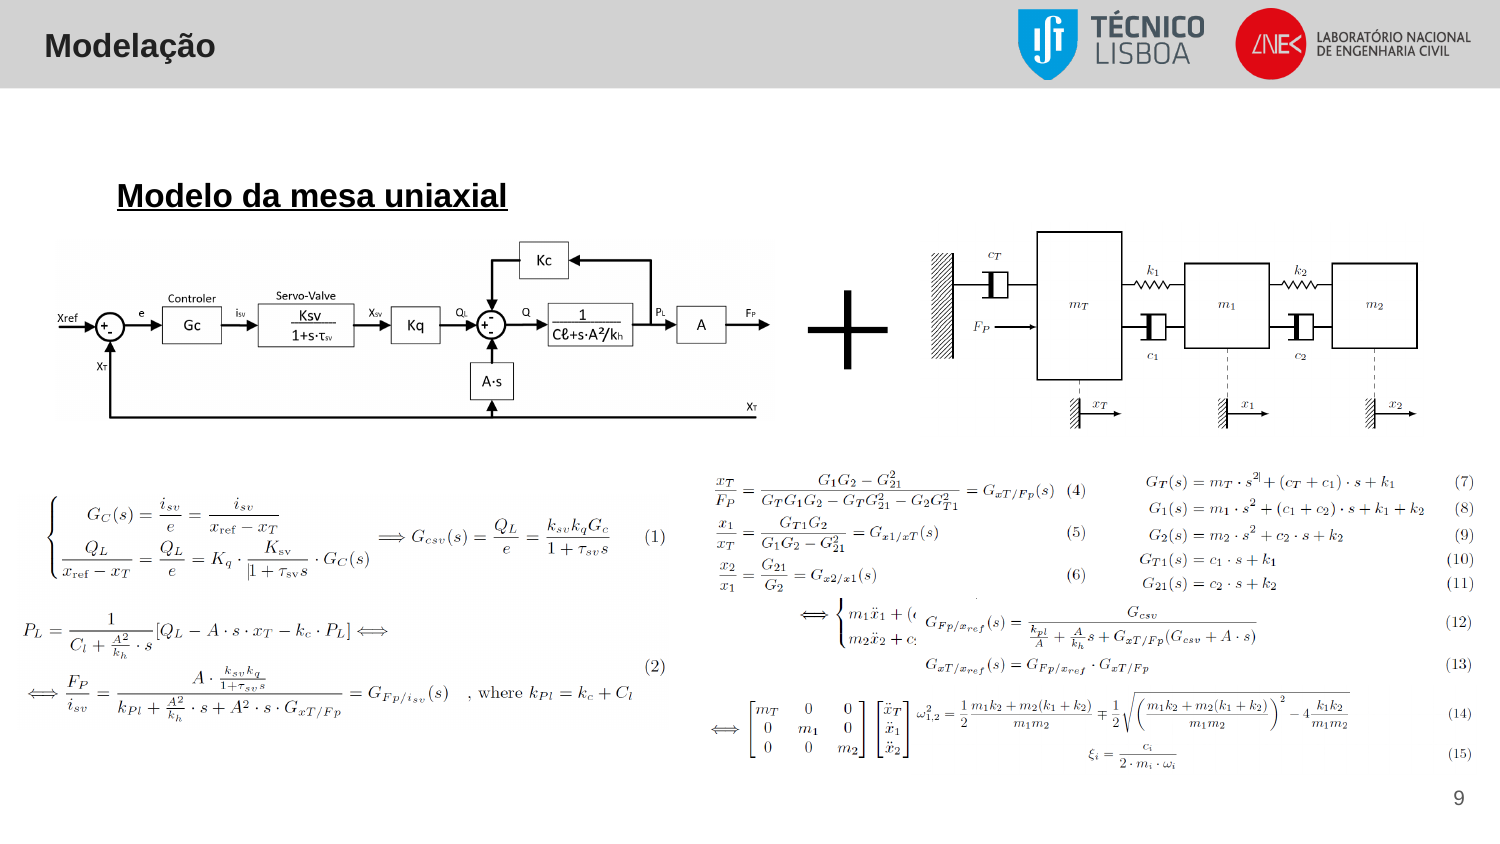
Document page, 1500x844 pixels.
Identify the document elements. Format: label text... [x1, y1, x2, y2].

picture [55, 238, 776, 422]
picture [920, 222, 1424, 438]
picture [1045, 17, 1050, 62]
text_box Modelo da mesa uniaxial [0, 166, 625, 221]
text_box [806, 288, 890, 372]
picture [1035, 29, 1039, 50]
picture [1054, 29, 1063, 50]
picture [702, 464, 1483, 775]
text_box Modelação [29, 8, 671, 79]
picture [1017, 8, 1207, 80]
picture [17, 494, 670, 730]
slide_number 9 [1389, 780, 1480, 830]
text_box [0, 0, 1500, 91]
picture [1235, 8, 1471, 80]
